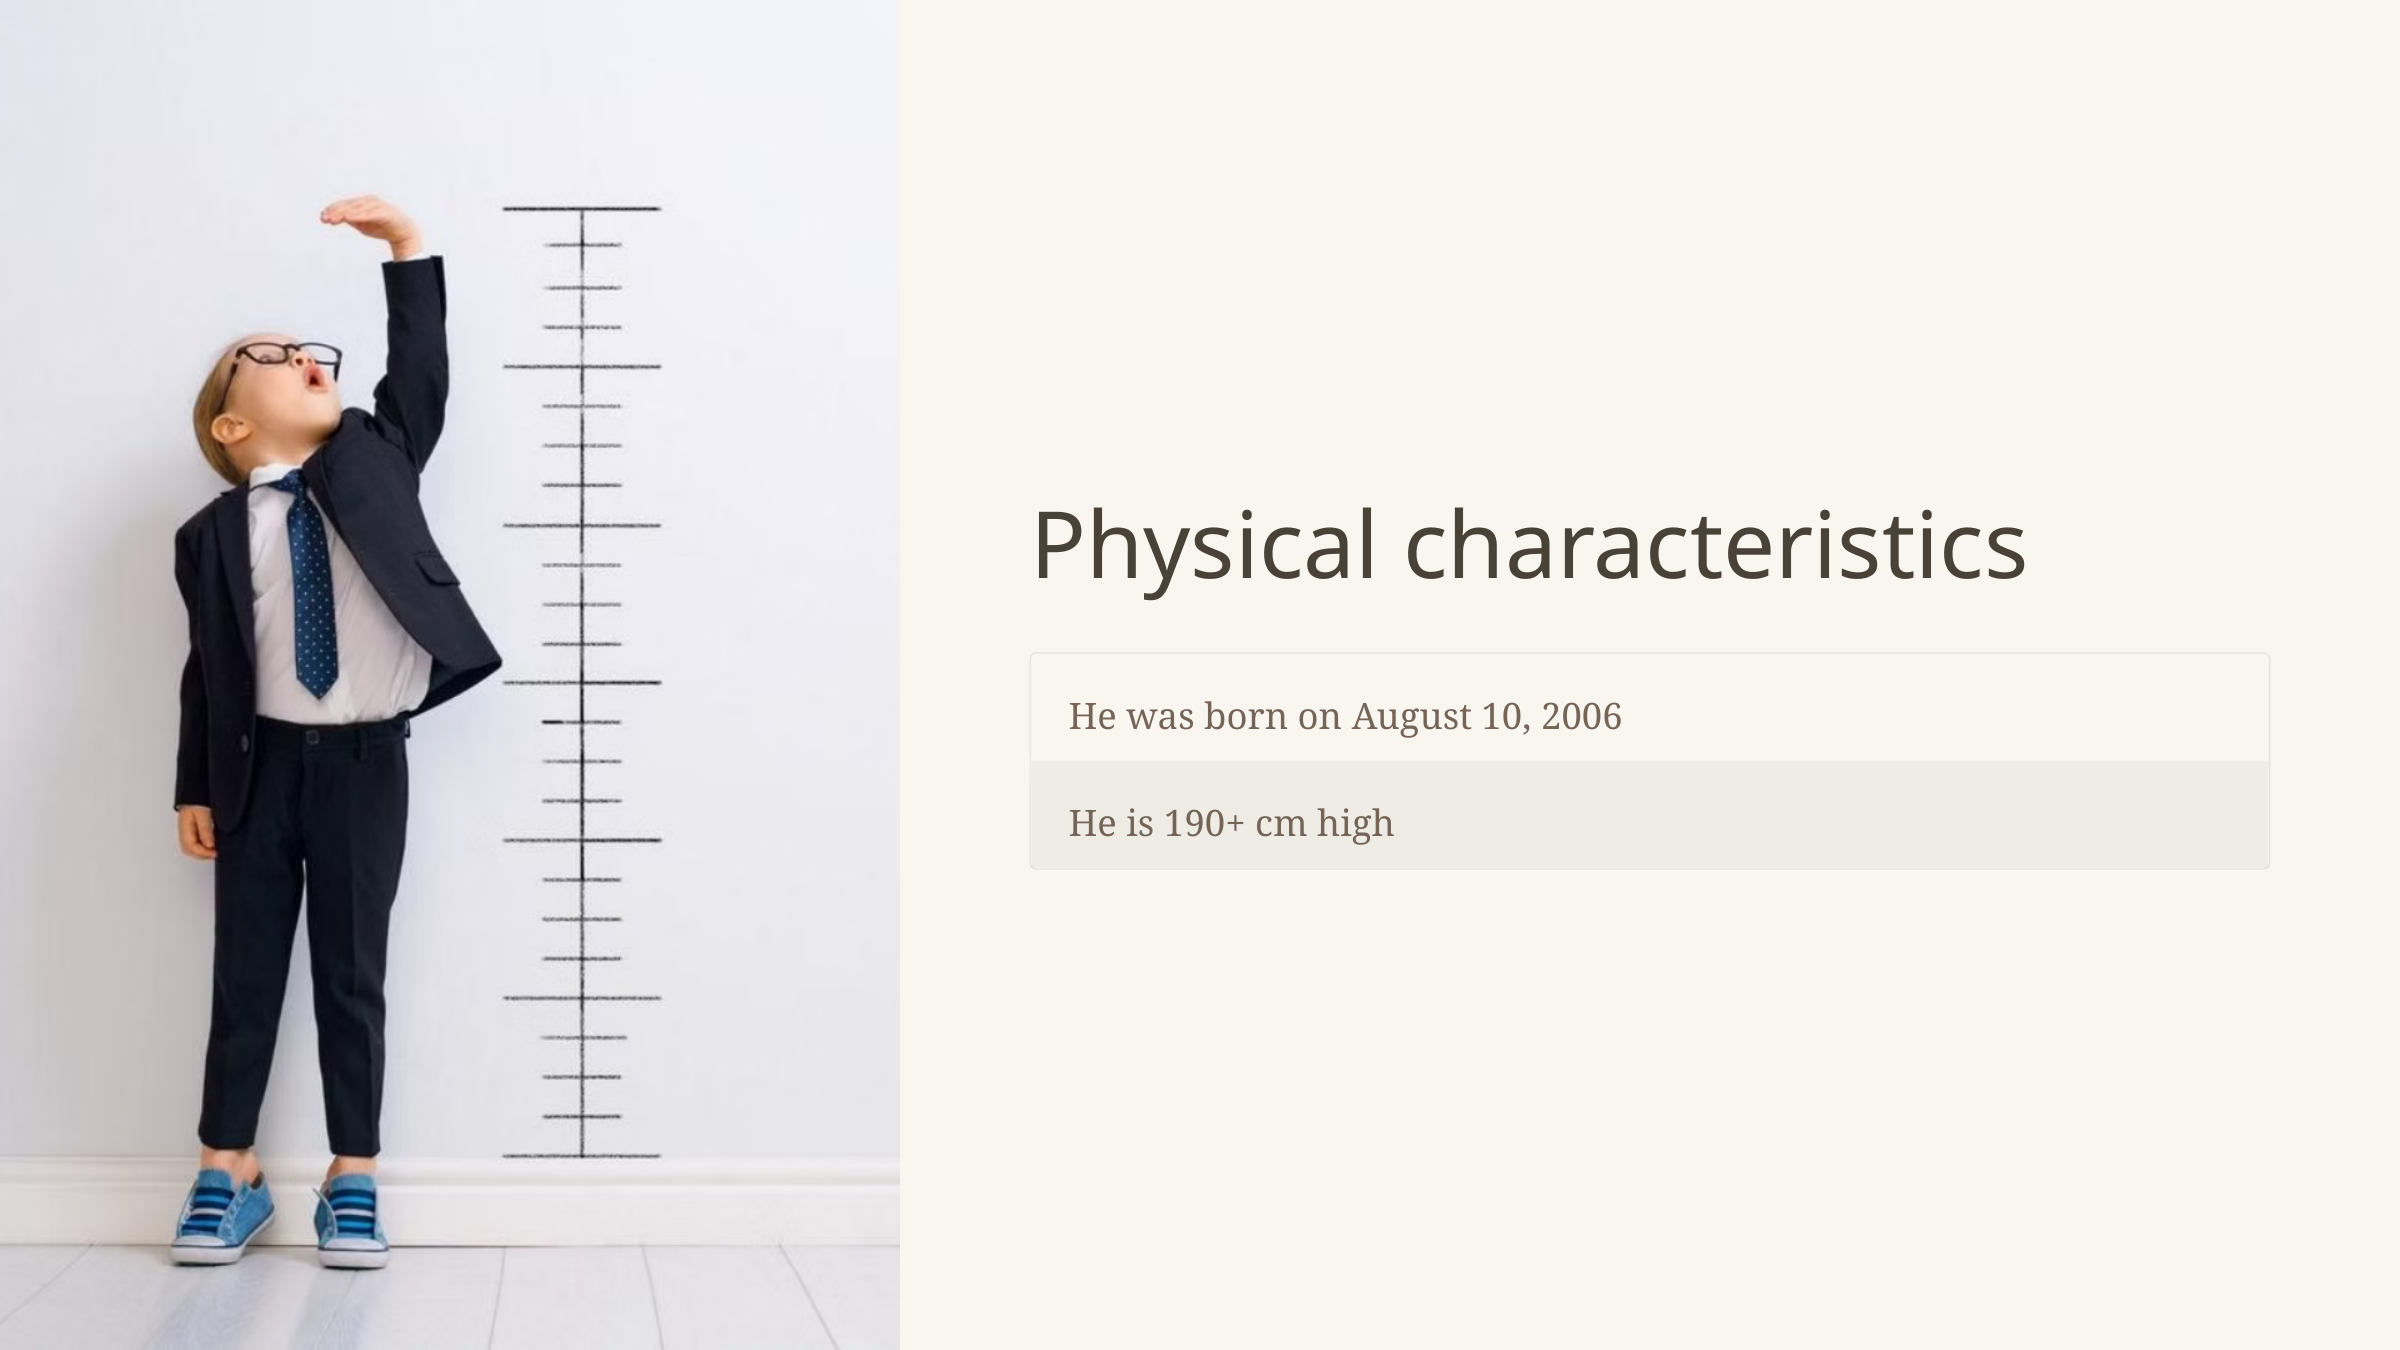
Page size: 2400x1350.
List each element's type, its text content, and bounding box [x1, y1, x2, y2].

picture [0, 0, 900, 1350]
text_box He was born on August 10, 2006 [1068, 677, 2232, 738]
text_box Physical characteristics [1030, 481, 2107, 598]
text_box Не is 190+ cm high [1068, 784, 2232, 845]
text_box [1031, 654, 2269, 760]
text_box [1031, 760, 2269, 868]
